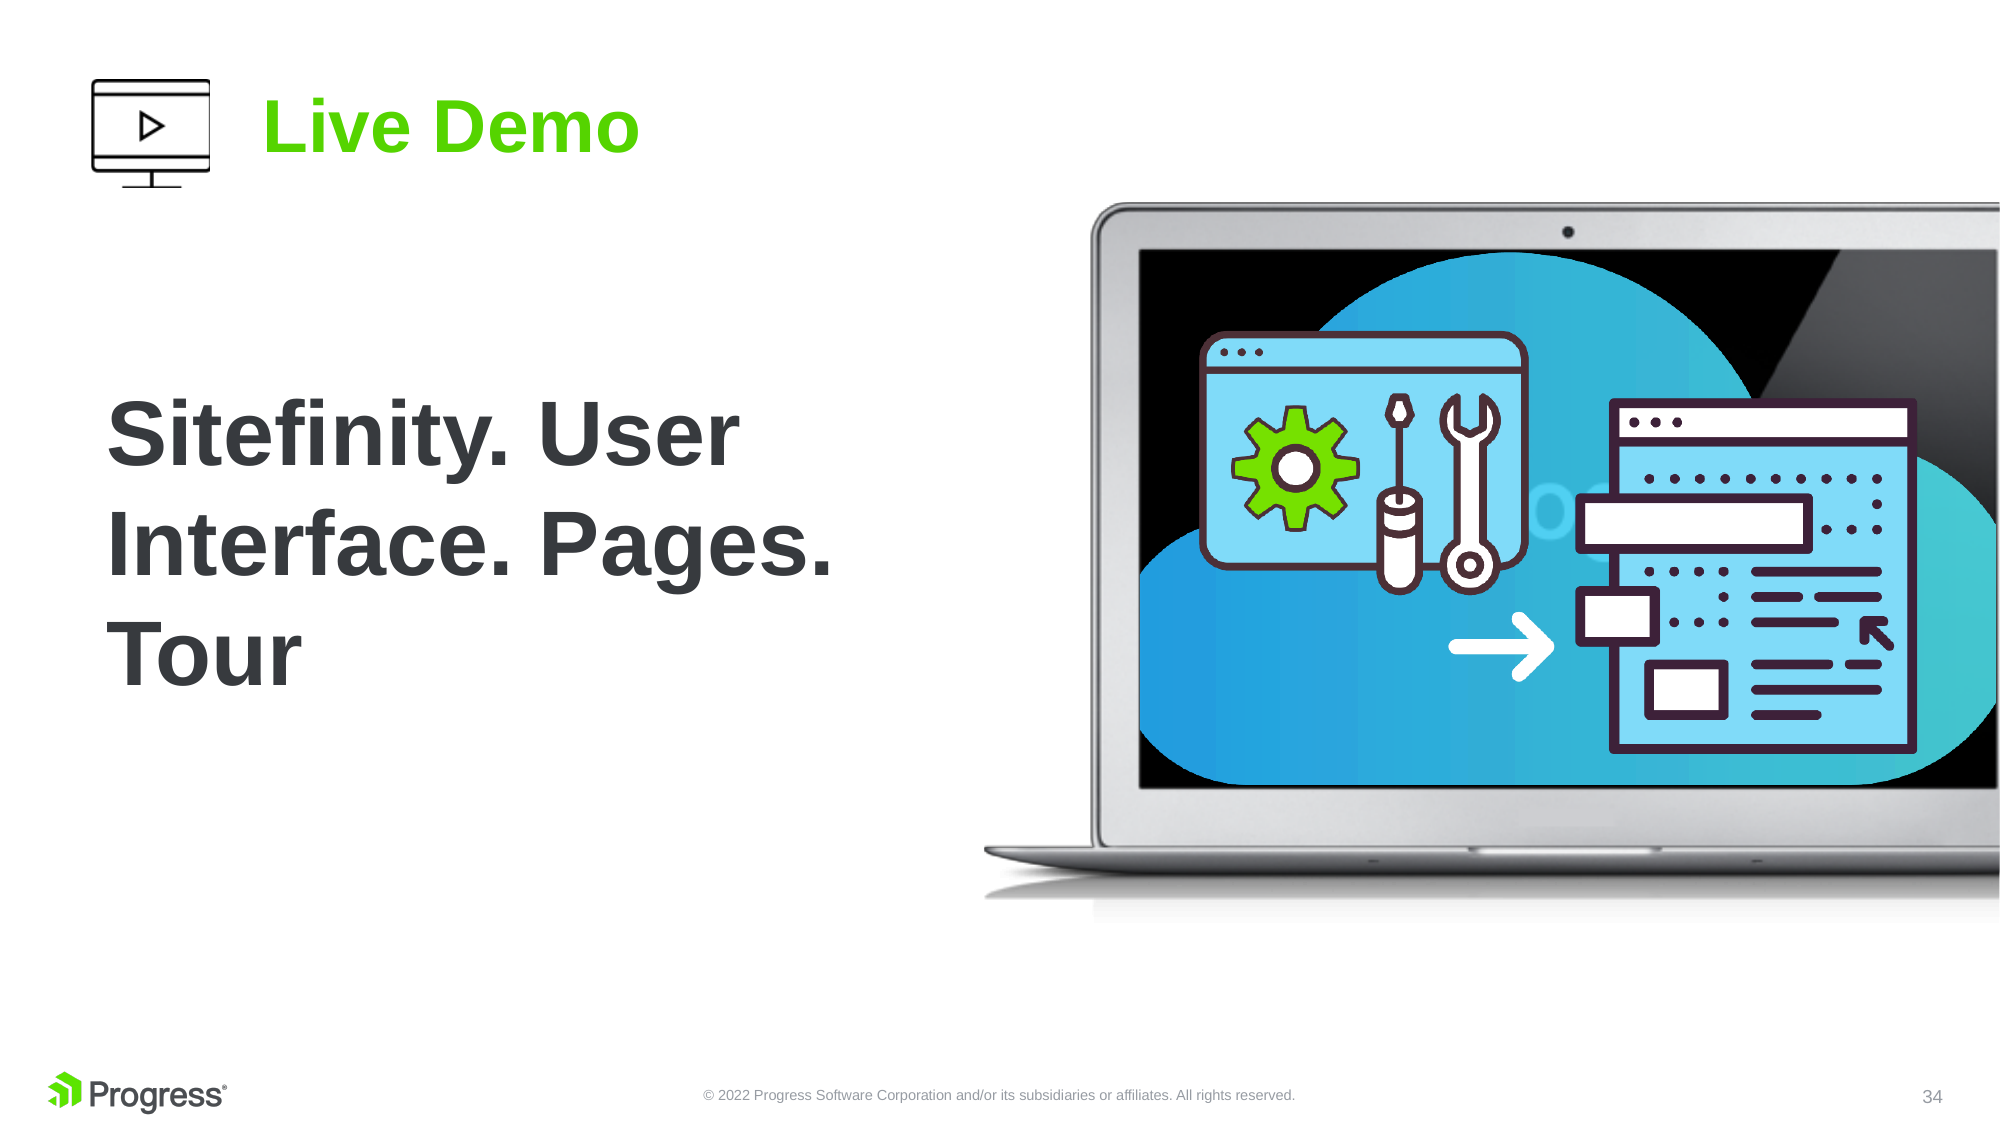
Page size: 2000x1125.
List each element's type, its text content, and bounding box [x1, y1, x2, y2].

list Sitefinity. User Interface. Pages. Tour [91, 366, 1024, 717]
picture [983, 202, 2000, 923]
picture [91, 79, 211, 189]
title Live Demo [247, 80, 1888, 303]
